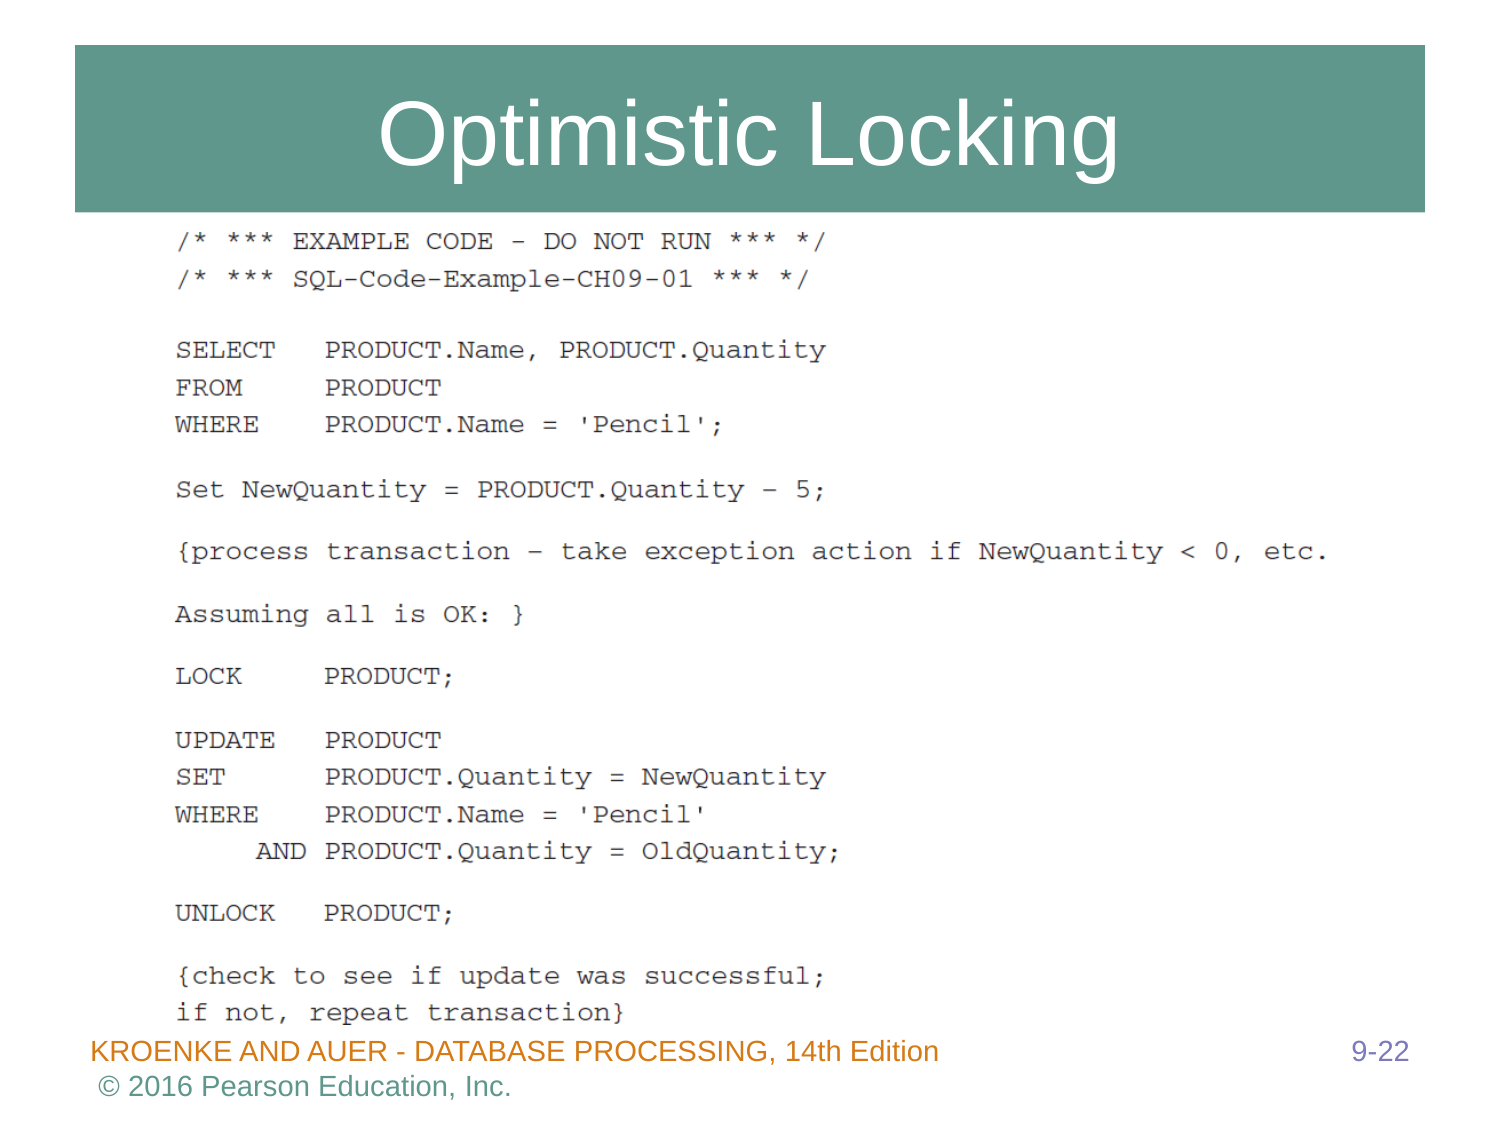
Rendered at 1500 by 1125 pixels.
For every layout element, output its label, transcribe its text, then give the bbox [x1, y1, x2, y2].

title Optimistic Locking [74, 44, 1426, 213]
picture [174, 231, 1326, 1025]
slide_number 9-22 [1074, 1024, 1426, 1103]
footer KROENKE AND AUER - DATABASE PROCESSING, 14th Edition © 2016 Pearson Education, Inc. [74, 1024, 963, 1104]
